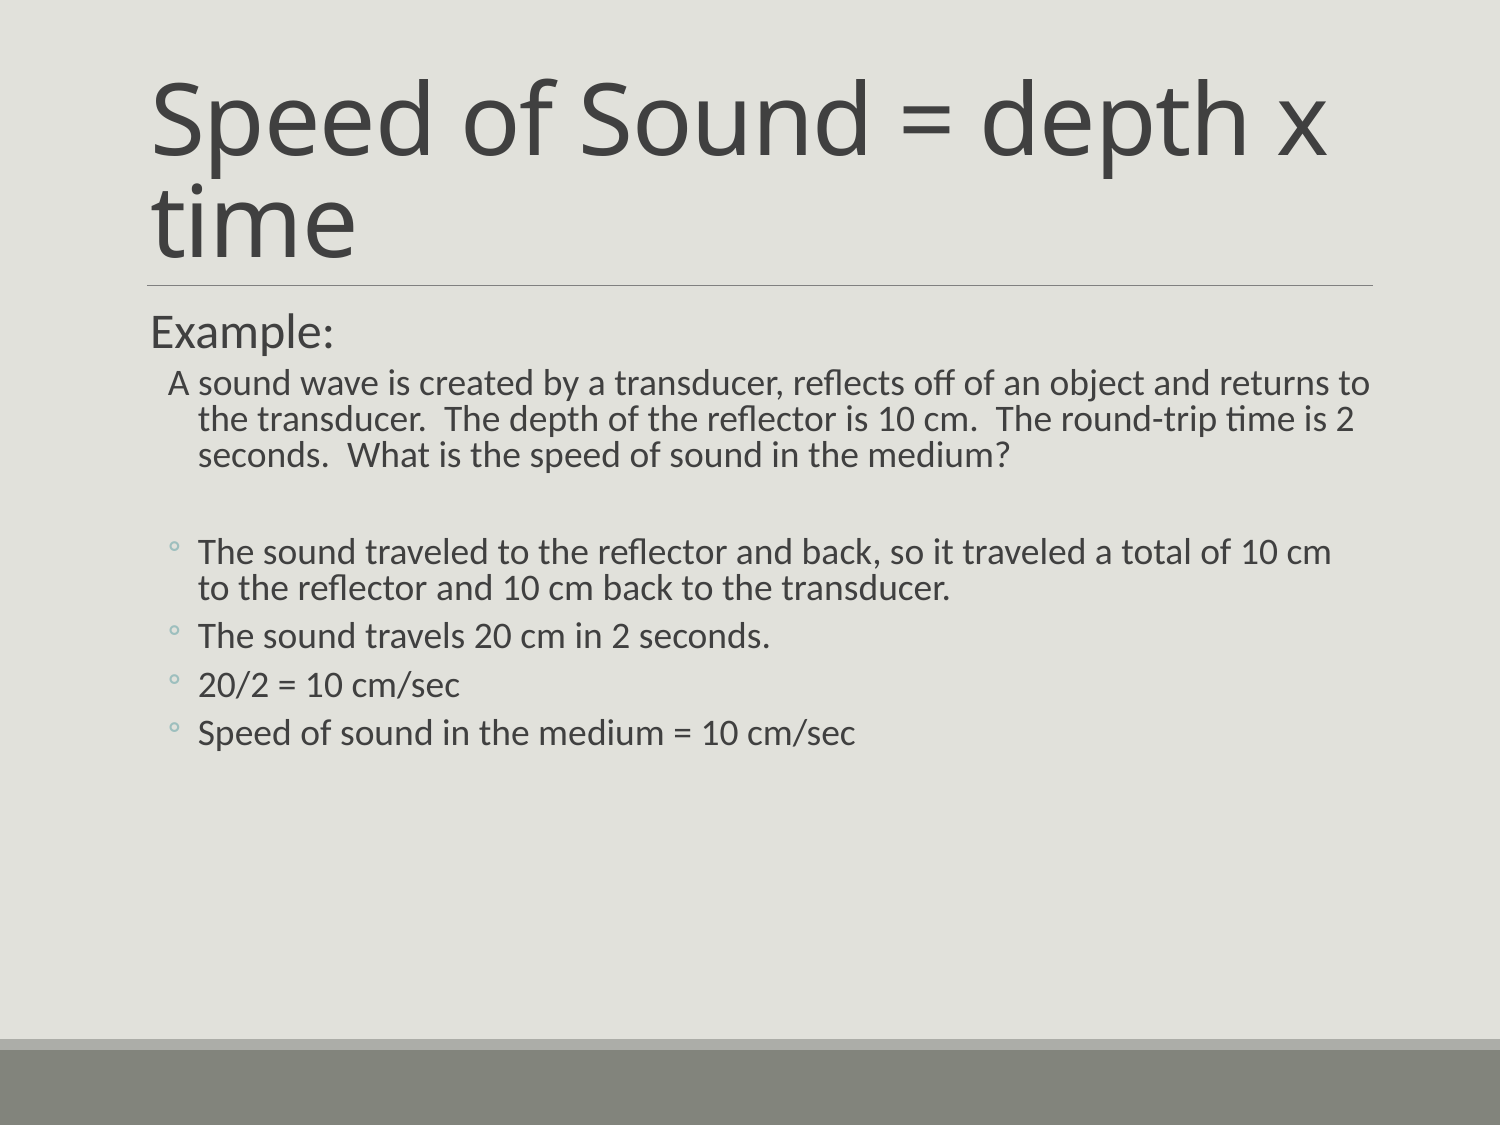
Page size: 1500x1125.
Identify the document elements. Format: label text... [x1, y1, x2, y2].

list Example: A sound wave is created by a transducer, reflects off of an object and returns to the transducer. The depth of the reflector is 10 cm. The round-trip time is 2 seconds. What is the speed of sound in the medium? The sound traveled to the reflector and back, so it traveled a total of 10 cm to the reflector and 10 cm back to the transducer. The sound travels 20 cm in 2 seconds. 20/2 = 10 cm/sec Speed of sound in the medium = 10 cm/sec [135, 302, 1373, 963]
title Speed of Sound = depth x time [135, 47, 1373, 285]
